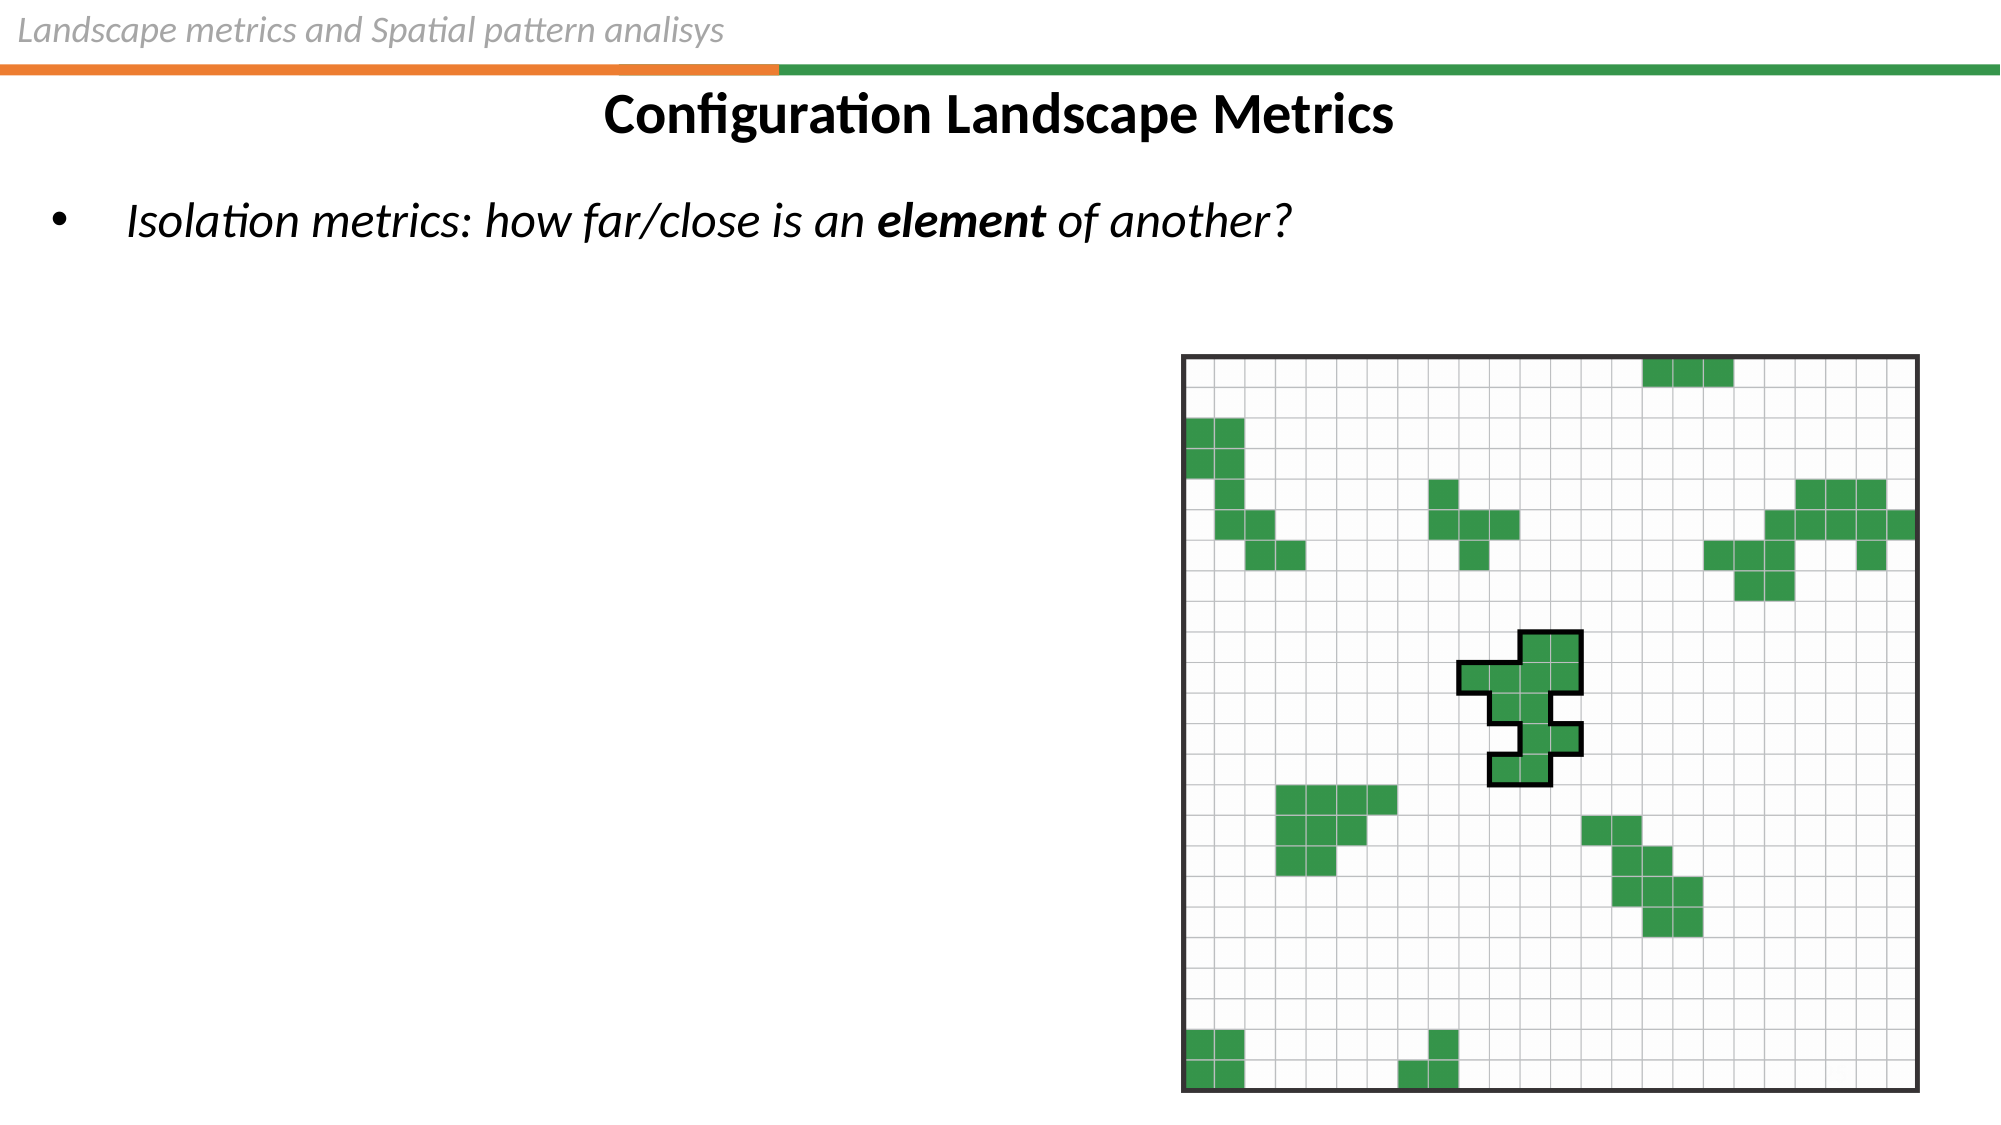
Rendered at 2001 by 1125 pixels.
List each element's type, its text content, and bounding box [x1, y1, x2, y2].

slide_number 25 [1412, 1093, 1863, 1103]
text_box Landscape metrics and Spatial pattern analisys [2, 0, 740, 58]
text_box Isolation metrics: how far/close is an element of another? [36, 180, 1329, 256]
text_box Configuration Landscape Metrics [589, 76, 1410, 153]
picture [1181, 354, 1920, 1093]
text_box [780, 63, 2000, 76]
text_box [0, 63, 780, 76]
